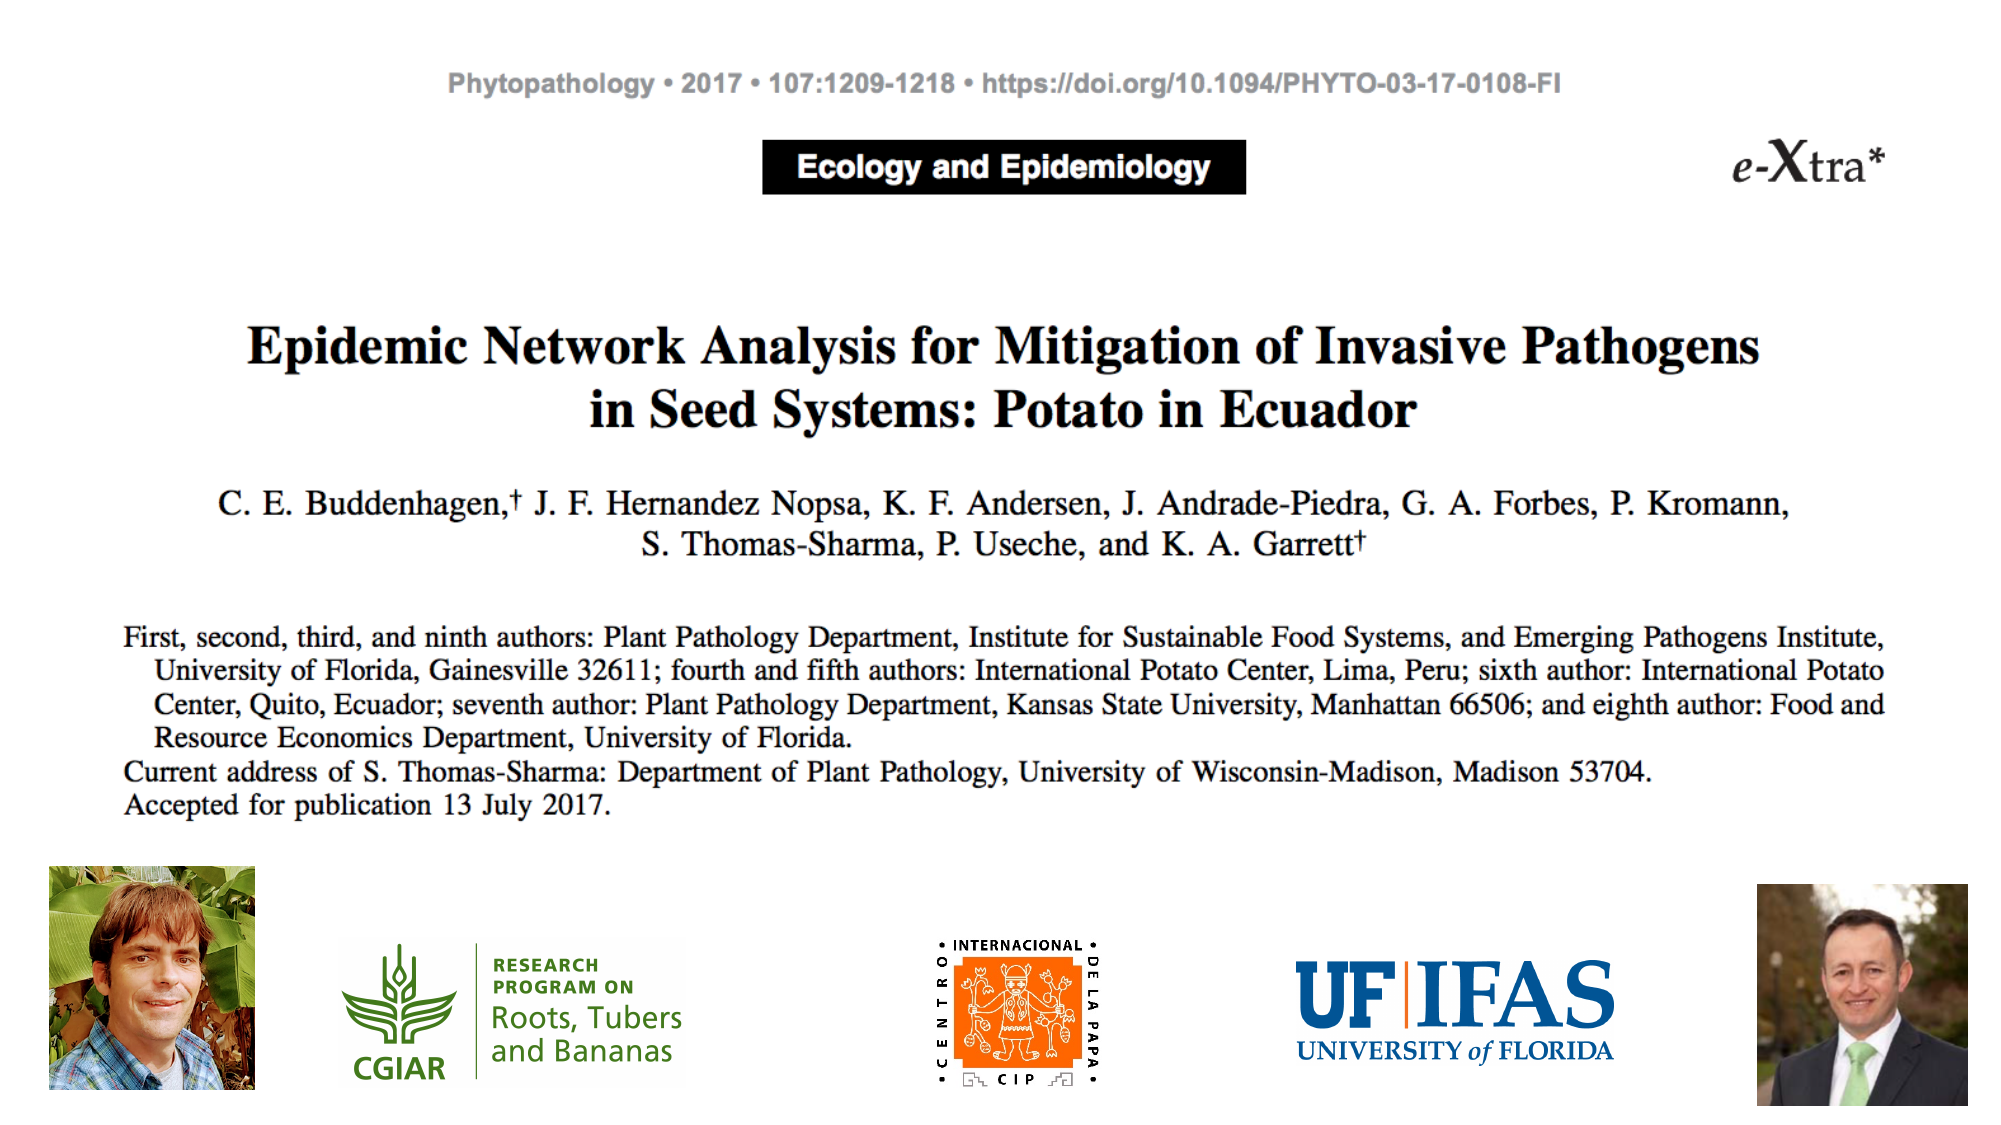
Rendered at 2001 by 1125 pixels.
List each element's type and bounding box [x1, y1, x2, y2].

picture [1296, 960, 1614, 1066]
picture [931, 937, 1104, 1088]
picture [338, 937, 686, 1088]
picture [1757, 884, 1968, 1106]
picture [49, 866, 255, 1090]
picture [49, 32, 1951, 830]
